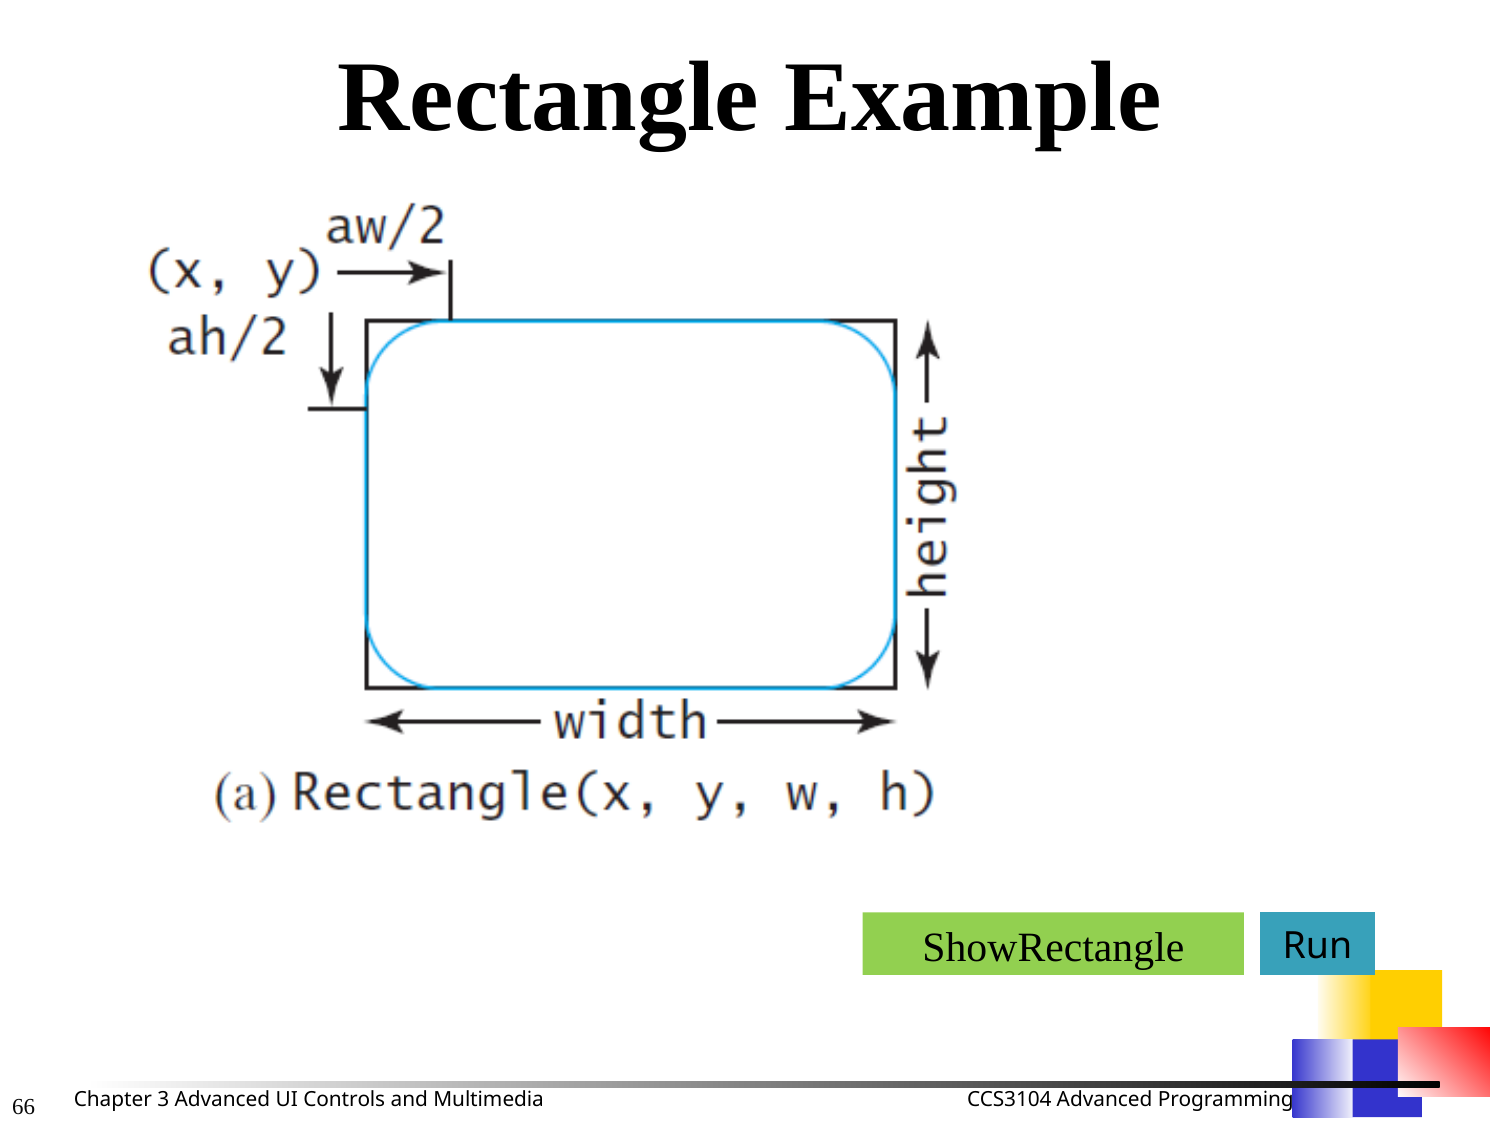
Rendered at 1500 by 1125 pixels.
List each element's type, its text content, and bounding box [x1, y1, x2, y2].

text_box ShowRectangle [862, 912, 1244, 975]
title Rectangle Example [37, 24, 1463, 150]
text_box Run [1260, 912, 1375, 975]
picture [127, 187, 963, 826]
